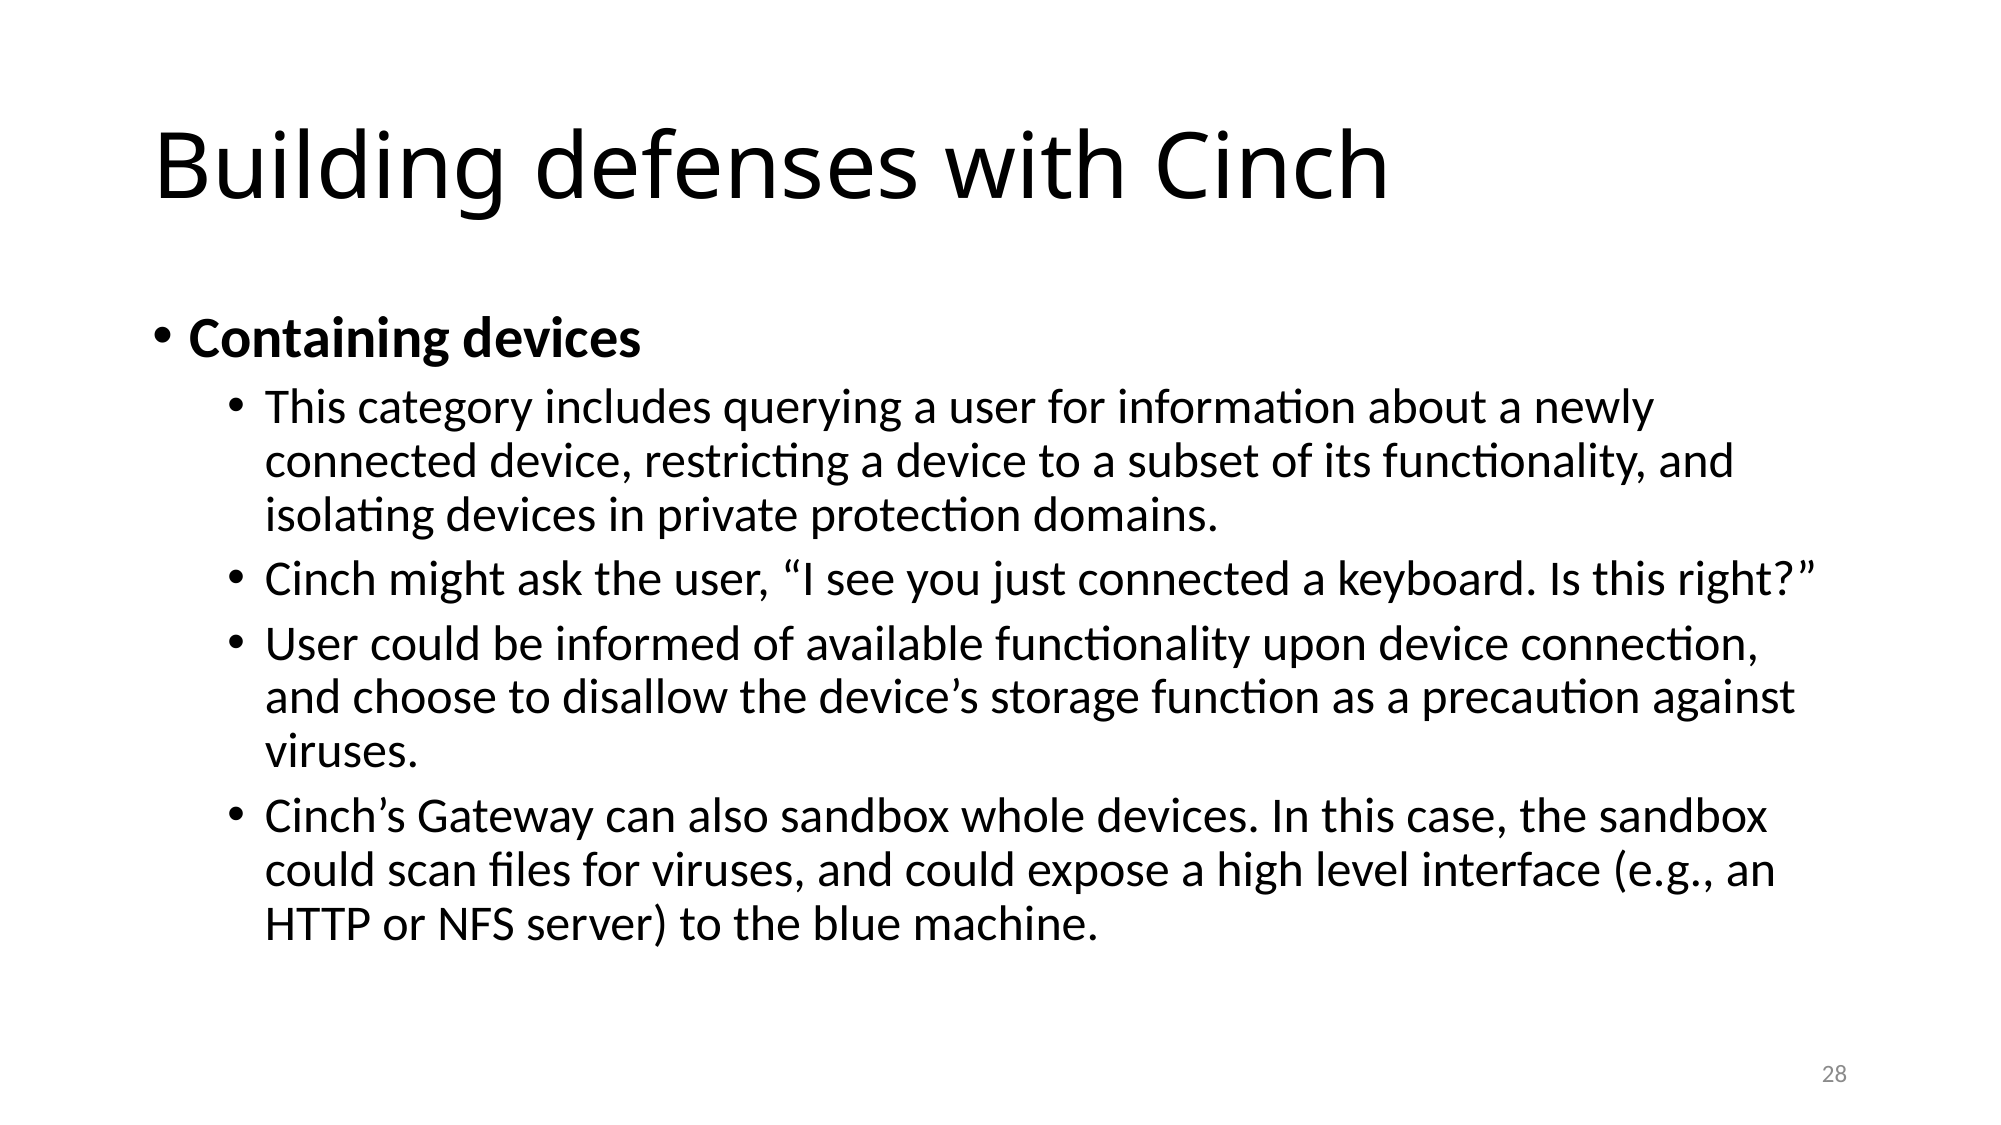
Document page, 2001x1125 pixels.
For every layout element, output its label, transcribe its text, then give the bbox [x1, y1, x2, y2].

list Containing devices This category includes querying a user for information about a newly connected device, restricting a device to a subset of its functionality, and isolating devices in private protection domains. Cinch might ask the user, “I see you just connected a keyboard. Is this right?” User could be informed of available functionality upon device connection, and choose to disallow the device’s storage function as a precaution against viruses. Cinch’s Gateway can also sandbox whole devices. In this case, the sandbox could scan files for viruses, and could expose a high level interface (e.g., an HTTP or NFS server) to the blue machine. [137, 299, 1863, 1014]
slide_number 28 [1412, 1042, 1863, 1103]
title Building defenses with Cinch [137, 59, 1863, 278]
